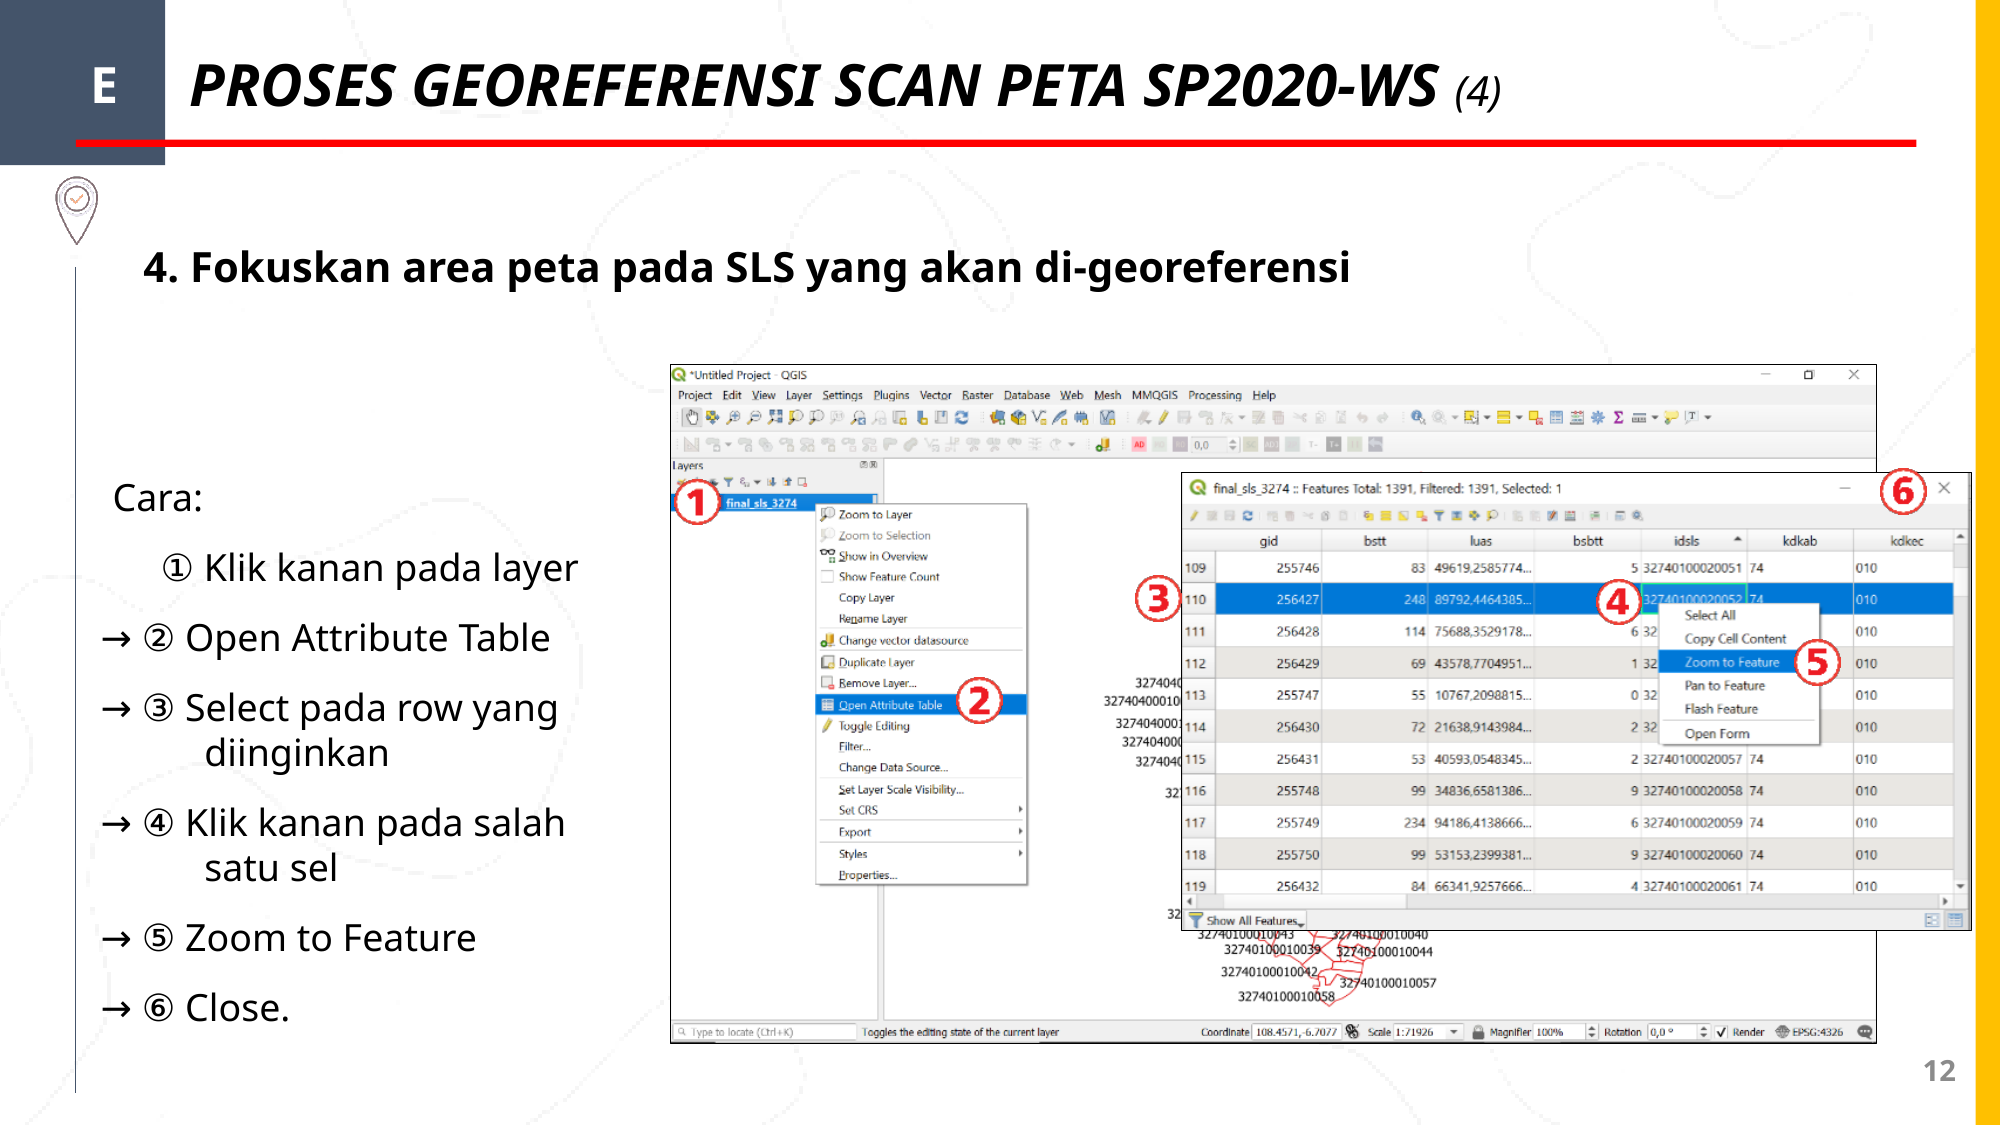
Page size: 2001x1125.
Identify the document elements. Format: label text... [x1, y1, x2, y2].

slide_number 12 [1521, 1043, 1972, 1103]
text_box PROSES GEOREFERENSI SCAN PETA SP2020-WS (4) [189, 47, 1917, 118]
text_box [670, 364, 1972, 1043]
text_box E [75, 46, 133, 122]
picture [31, 165, 122, 256]
text_box [75, 139, 1917, 148]
text_box 4. Fokuskan area peta pada SLS yang akan di-georeferensi [128, 208, 1747, 298]
text_box Cara: ① Klik kanan pada layer → ② Open Attribute Table → ③ Select pada row yang diinginkan → ④ Klik kanan pada salah satu sel → ⑤ Zoom to Feature → ⑥ Close. [85, 466, 635, 1037]
